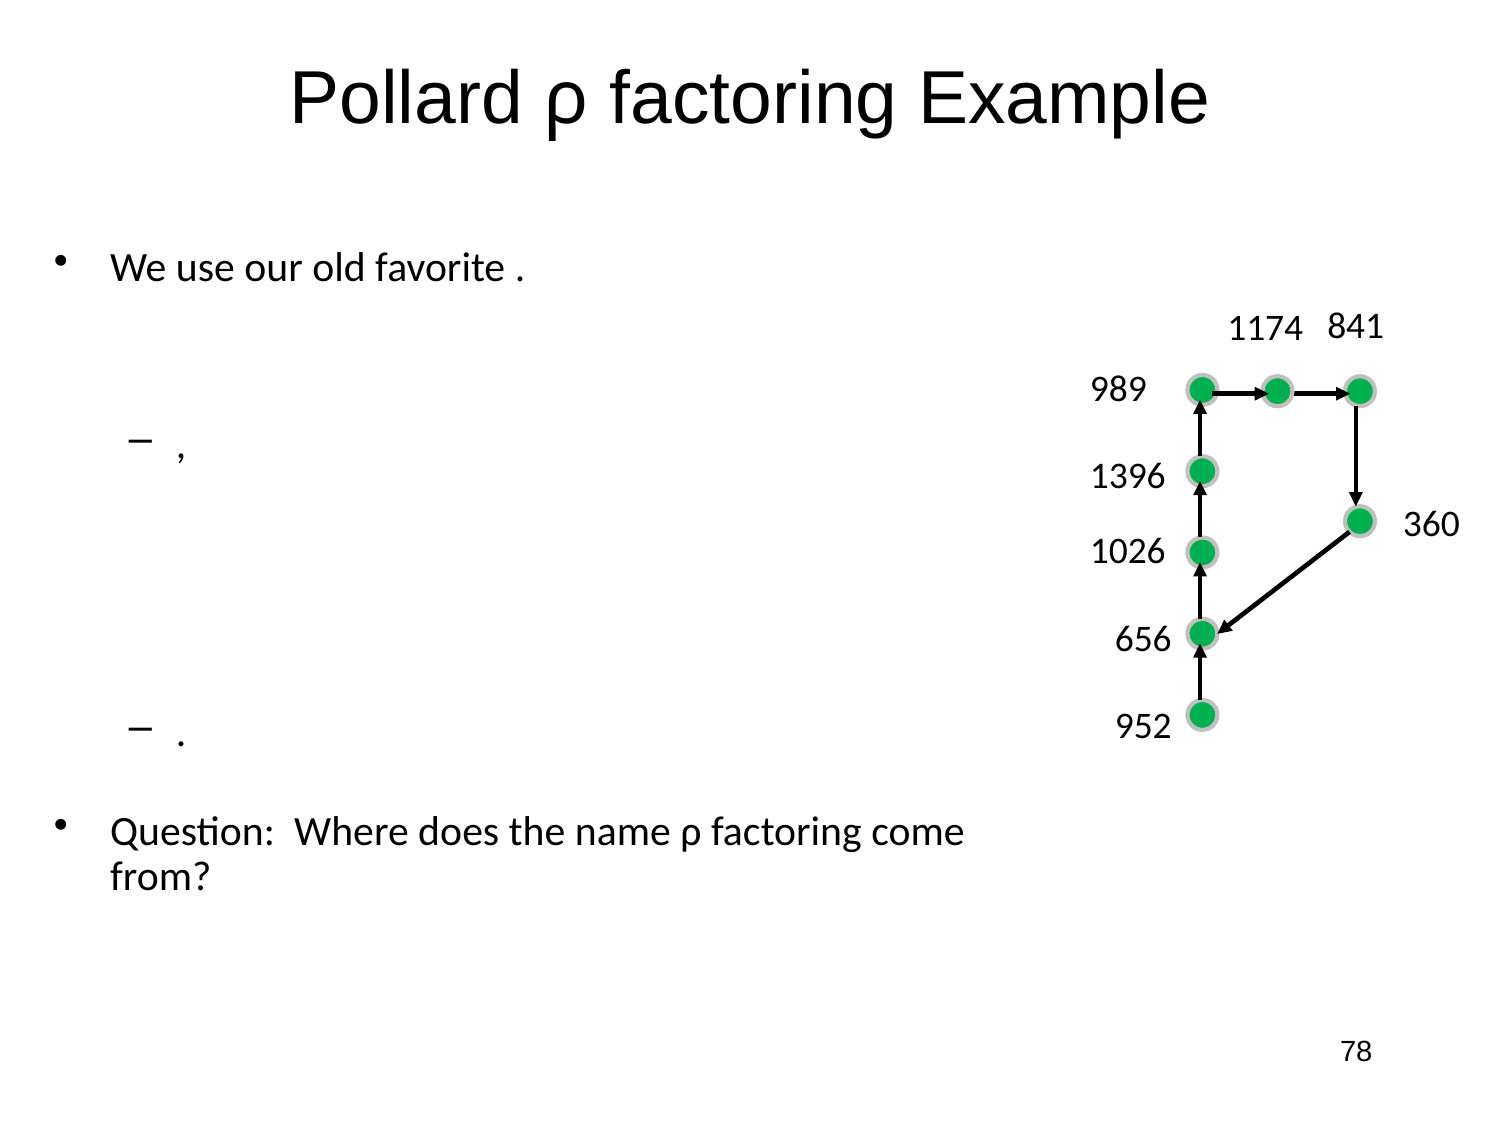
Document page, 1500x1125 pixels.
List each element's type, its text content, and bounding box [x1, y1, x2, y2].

title Pollard ρ factoring Example [112, 24, 1388, 163]
slide_number 78 [1074, 1024, 1388, 1101]
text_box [1074, 293, 1500, 755]
